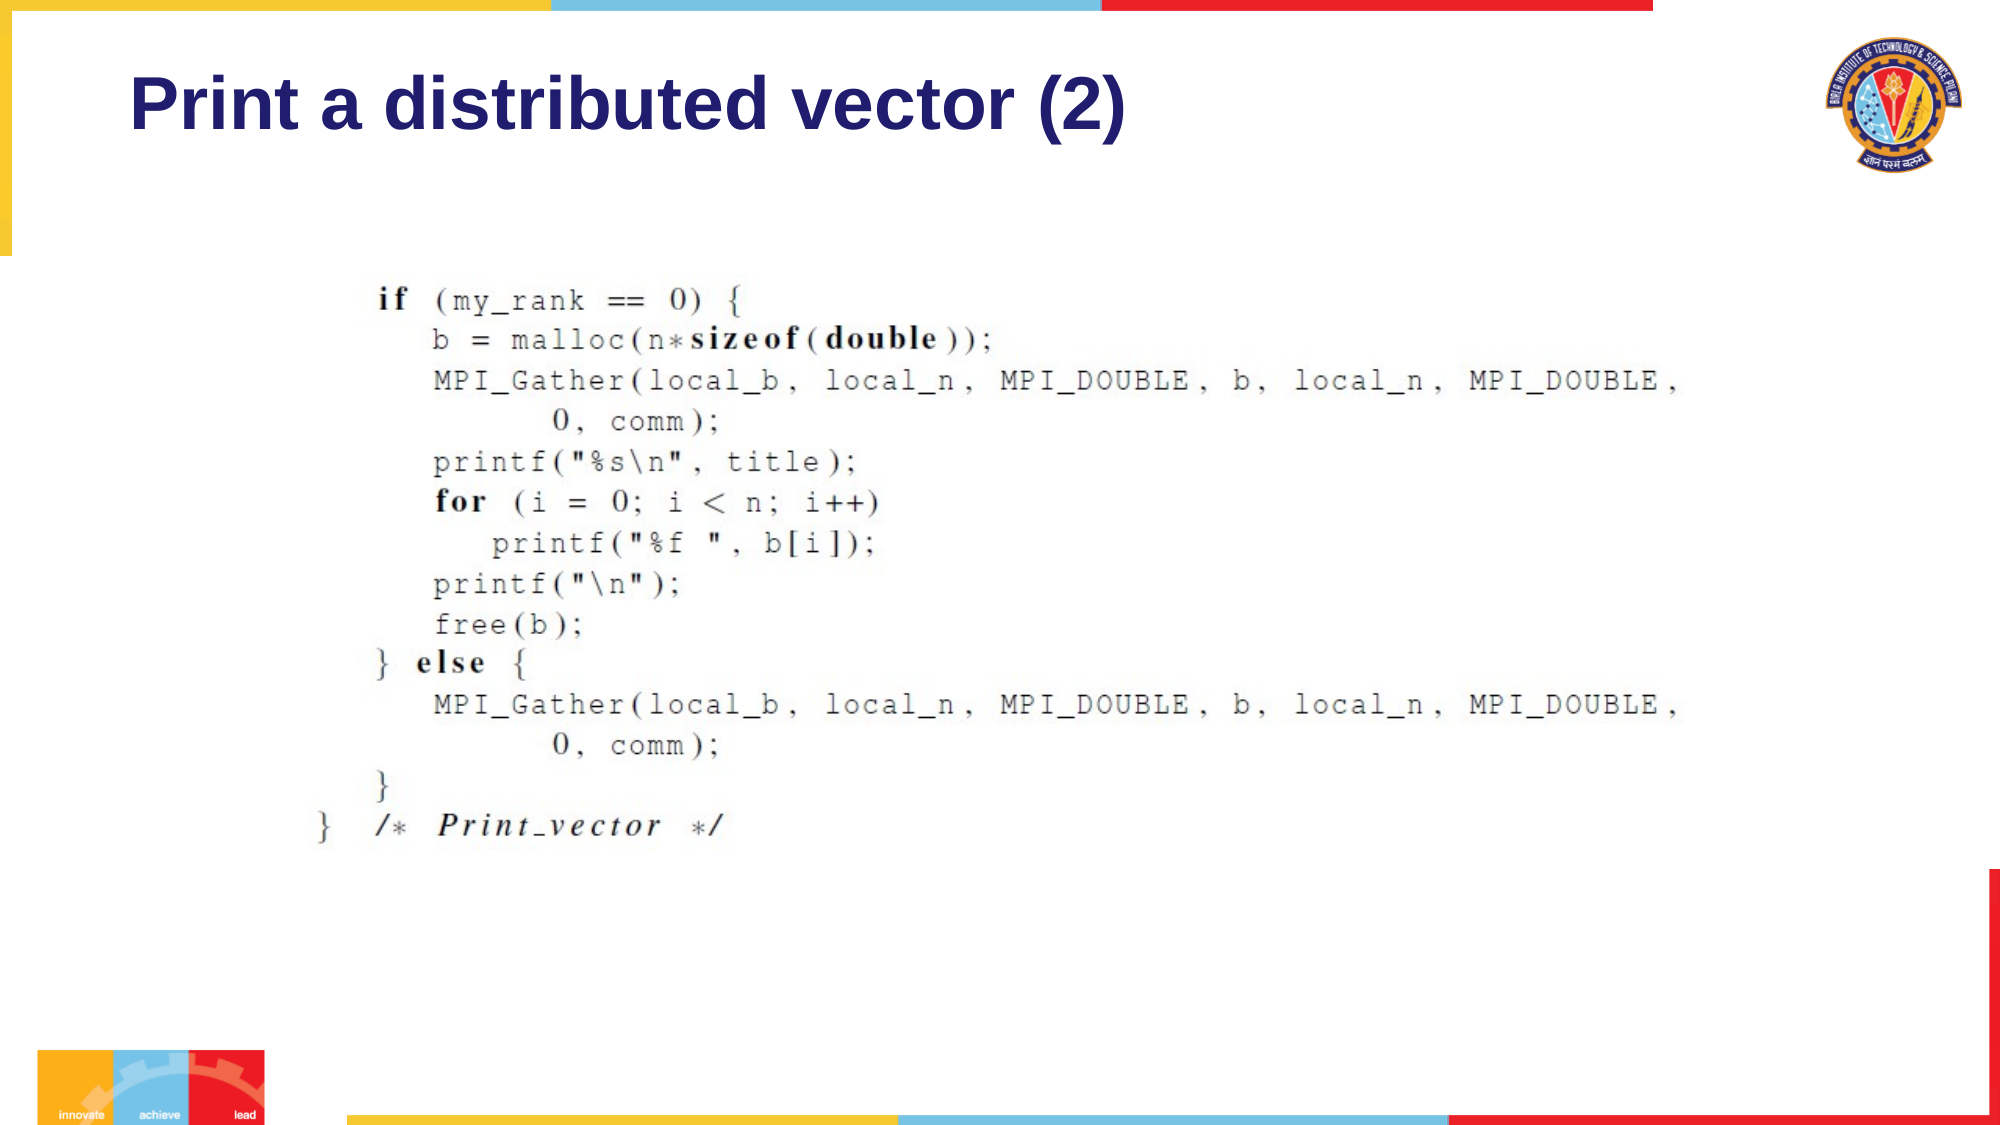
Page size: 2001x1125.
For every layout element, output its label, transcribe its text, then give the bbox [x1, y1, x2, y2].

picture [309, 274, 1691, 851]
picture [37, 1049, 265, 1125]
picture [1825, 37, 1962, 174]
picture [0, 0, 1653, 256]
picture [347, 869, 2000, 1125]
title Print a distributed vector (2) [127, 52, 1873, 243]
